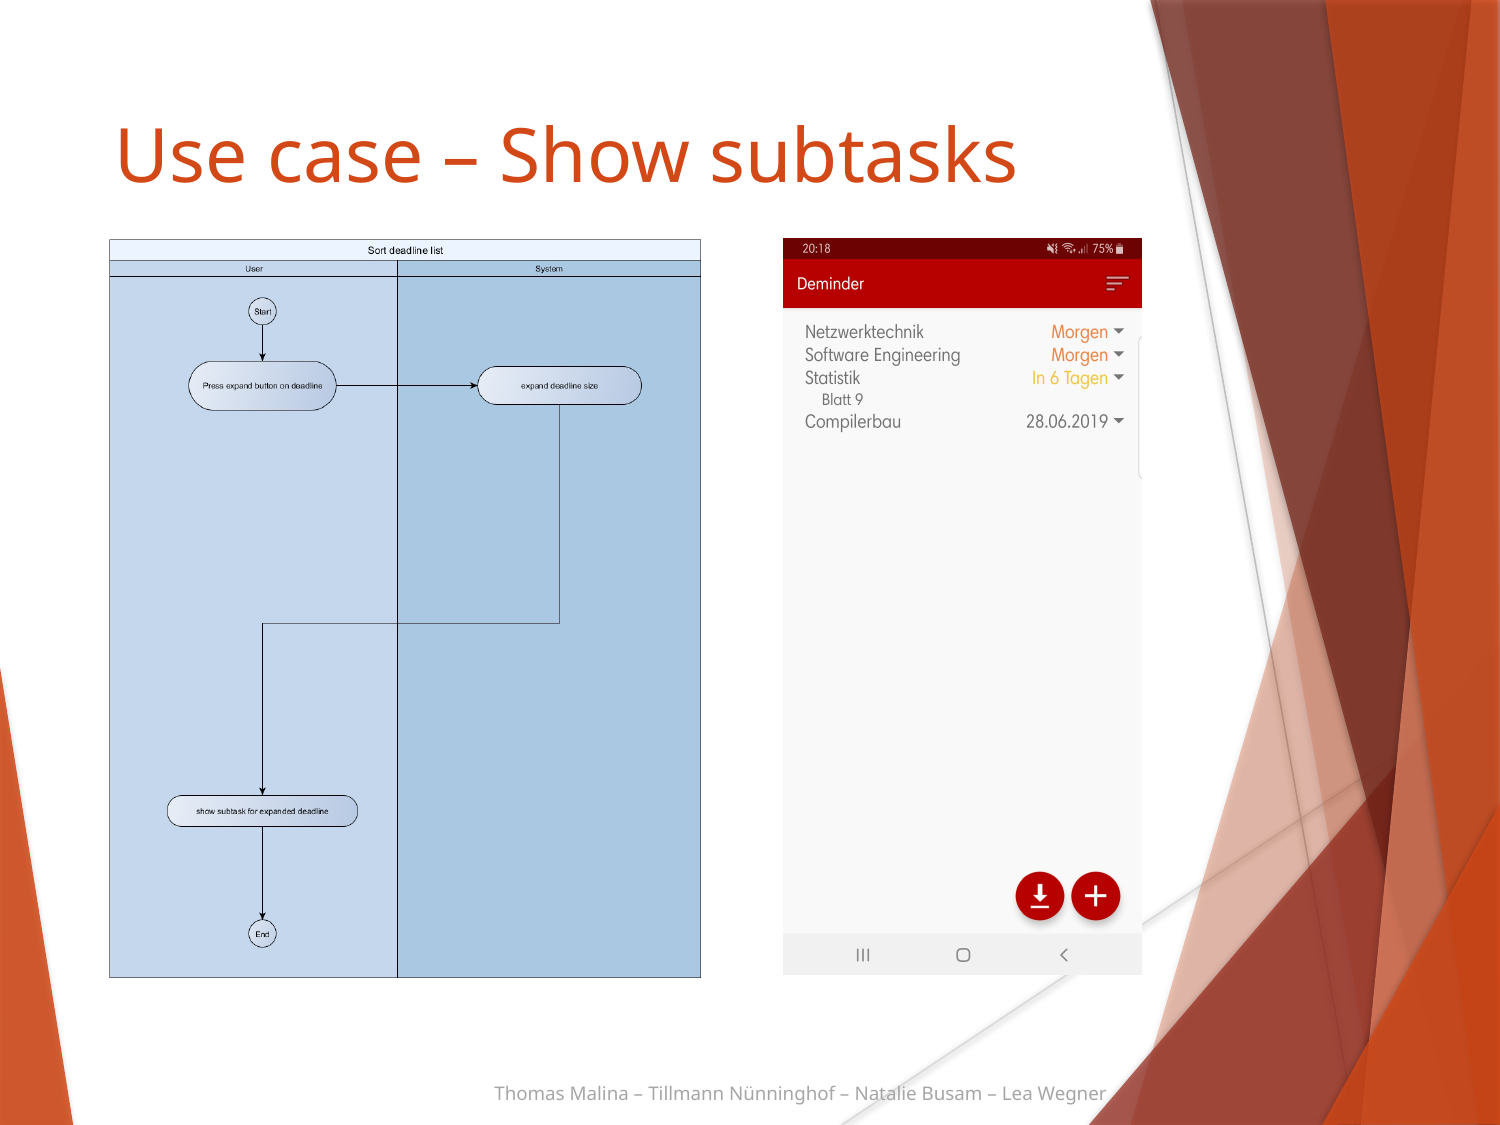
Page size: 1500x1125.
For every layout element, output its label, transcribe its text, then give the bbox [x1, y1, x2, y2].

text_box Use case – Show subtasks [99, 99, 1142, 317]
picture [782, 238, 1142, 976]
picture [99, 229, 711, 988]
text_box Thomas Malina – Tillmann Nünninghof – Natalie Busam – Lea Wegner [84, 1063, 1126, 1123]
